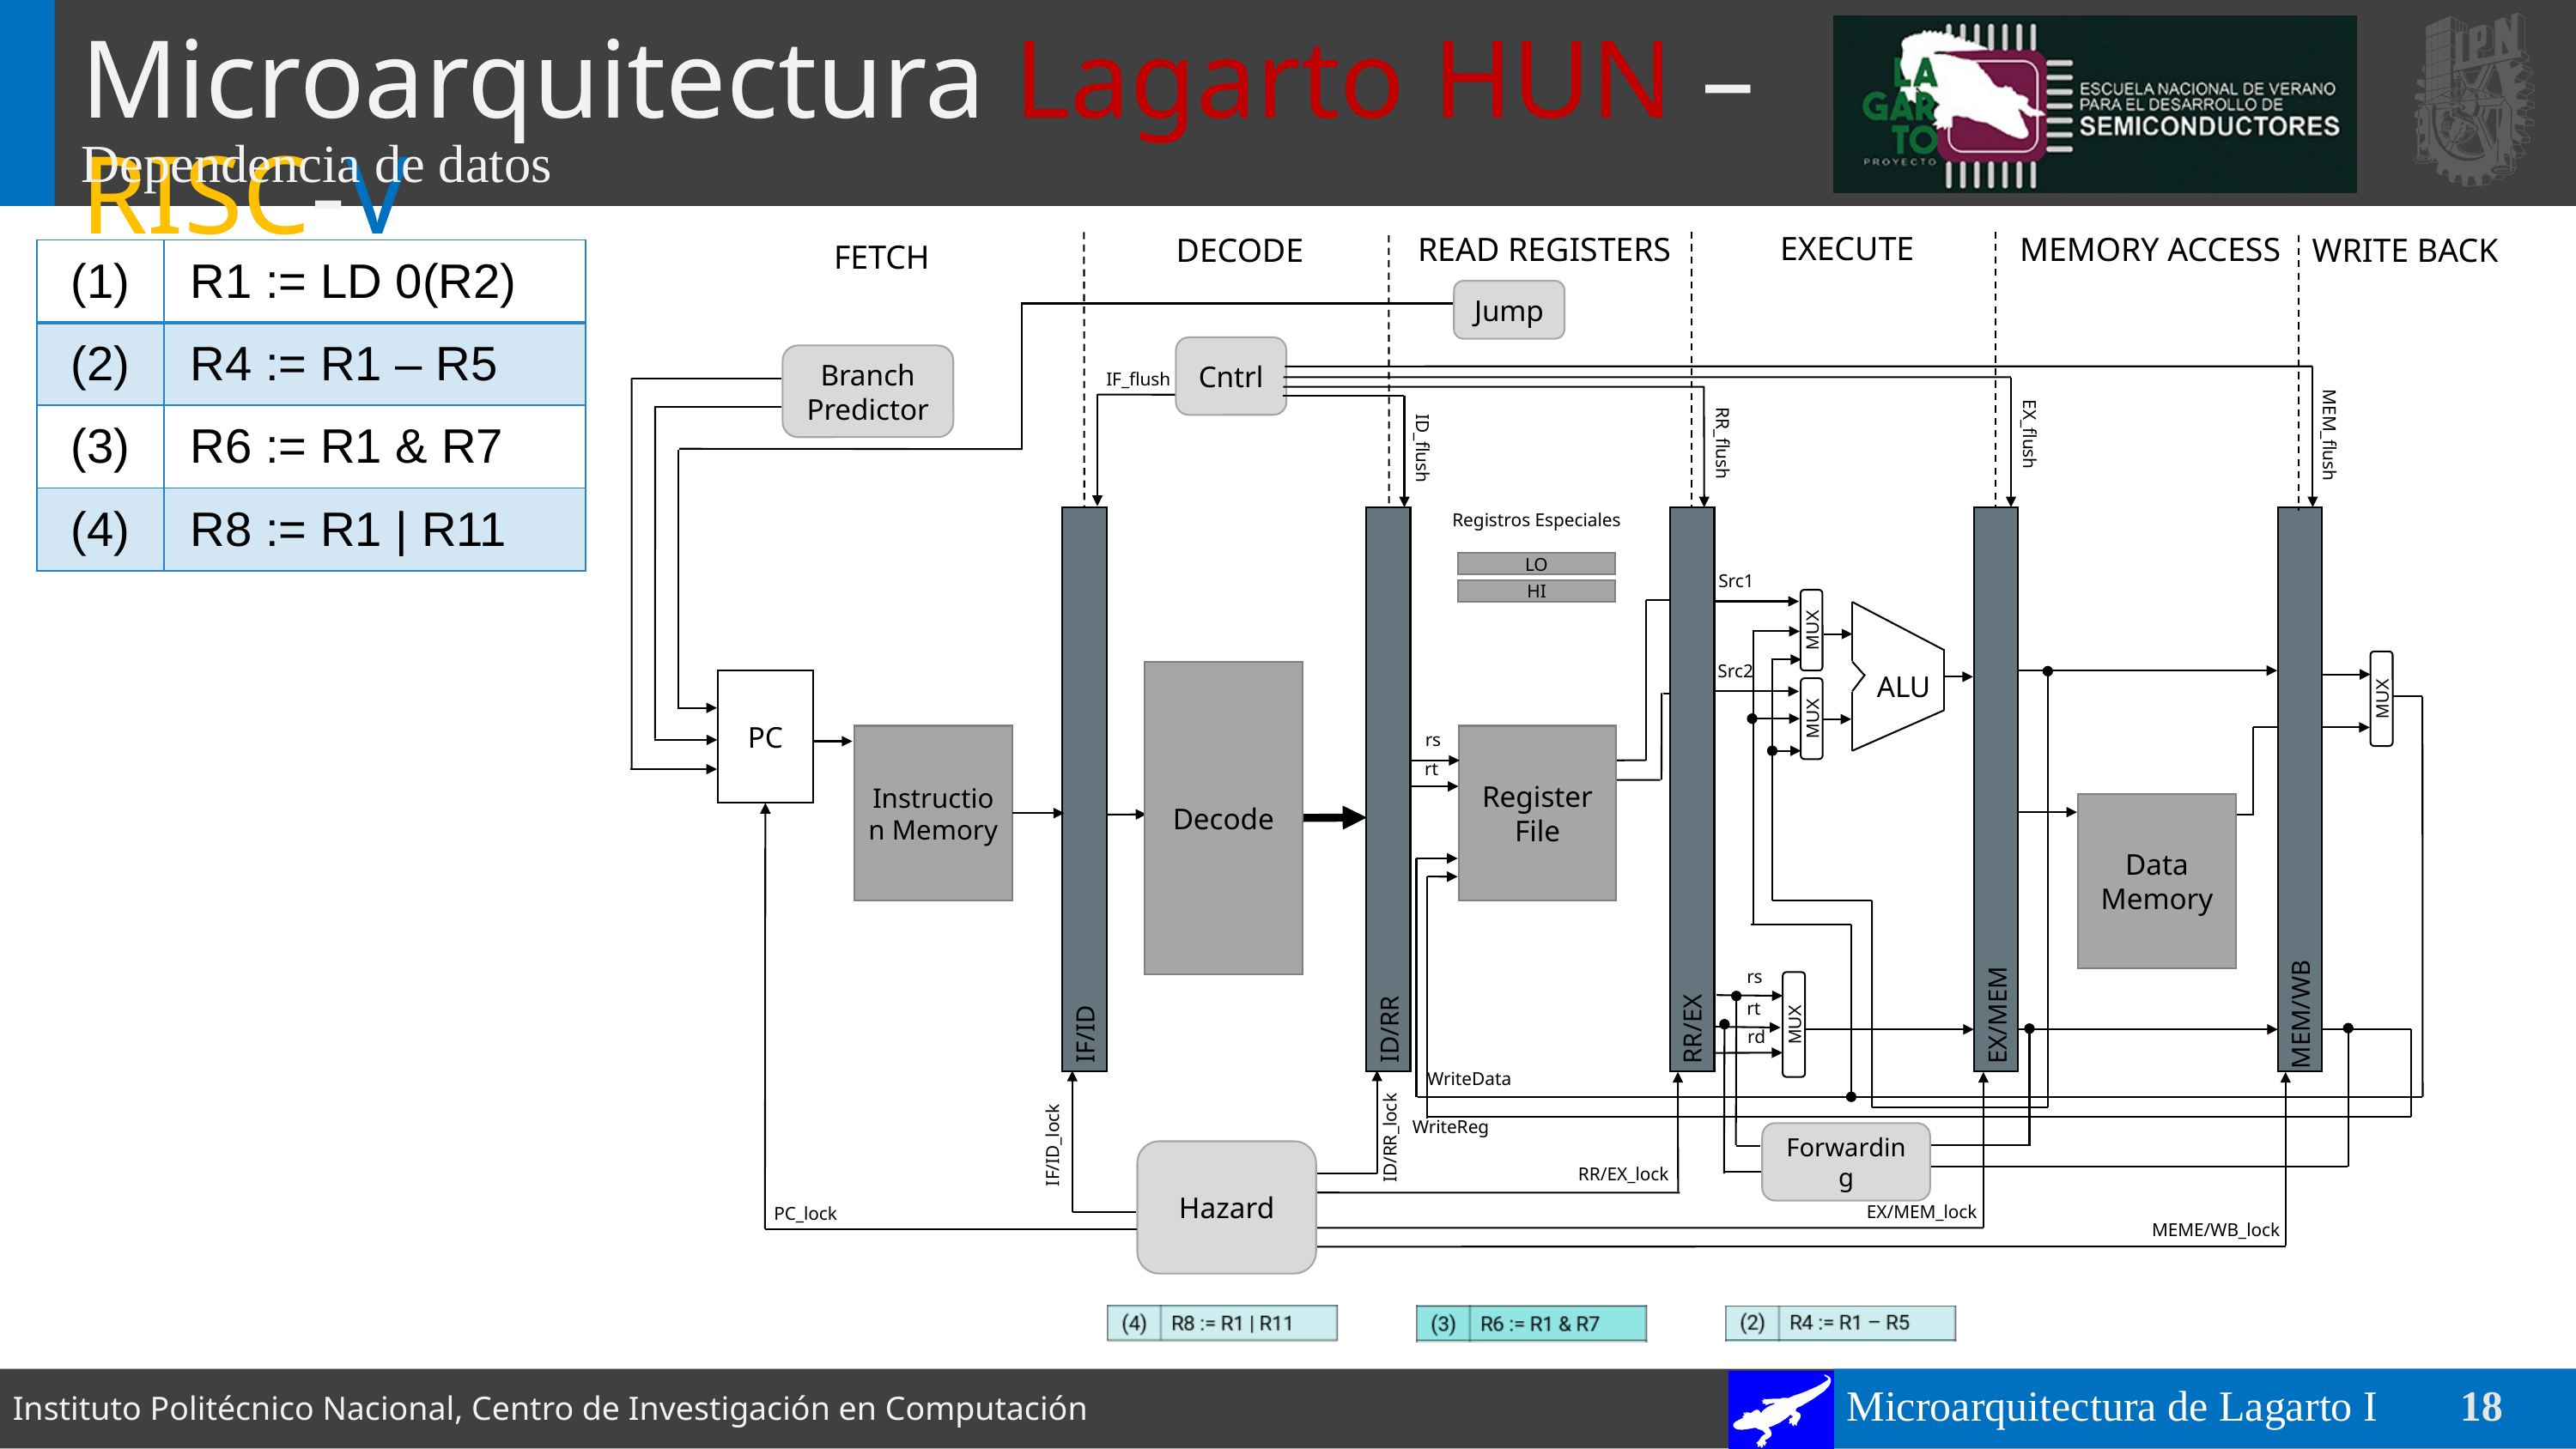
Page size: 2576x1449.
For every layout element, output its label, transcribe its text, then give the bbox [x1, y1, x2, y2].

table_header (1) [38, 240, 163, 321]
picture [1724, 1306, 1957, 1342]
table_cell R6 := R1 & R7 [165, 406, 585, 488]
picture [1415, 1304, 1648, 1343]
list Microarquitectura de Lagarto I [1833, 1368, 2447, 1446]
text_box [630, 222, 2501, 1274]
table_cell R8 := R1 | R11 [165, 488, 585, 570]
title Microarquitectura Lagarto HUN – RISC-V [68, 18, 1834, 127]
subtitle Dependencia de datos [68, 130, 1834, 193]
picture [1106, 1305, 1339, 1343]
table_header R1 := LD 0(R2) [165, 240, 585, 321]
table_cell (3) [38, 406, 163, 488]
picture [1833, 15, 2357, 193]
table_cell (4) [38, 488, 163, 570]
slide_number 18 [2447, 1368, 2576, 1446]
table_cell (2) [38, 324, 163, 404]
table_cell R4 := R1 – R5 [165, 324, 585, 404]
picture [1728, 1371, 1834, 1449]
